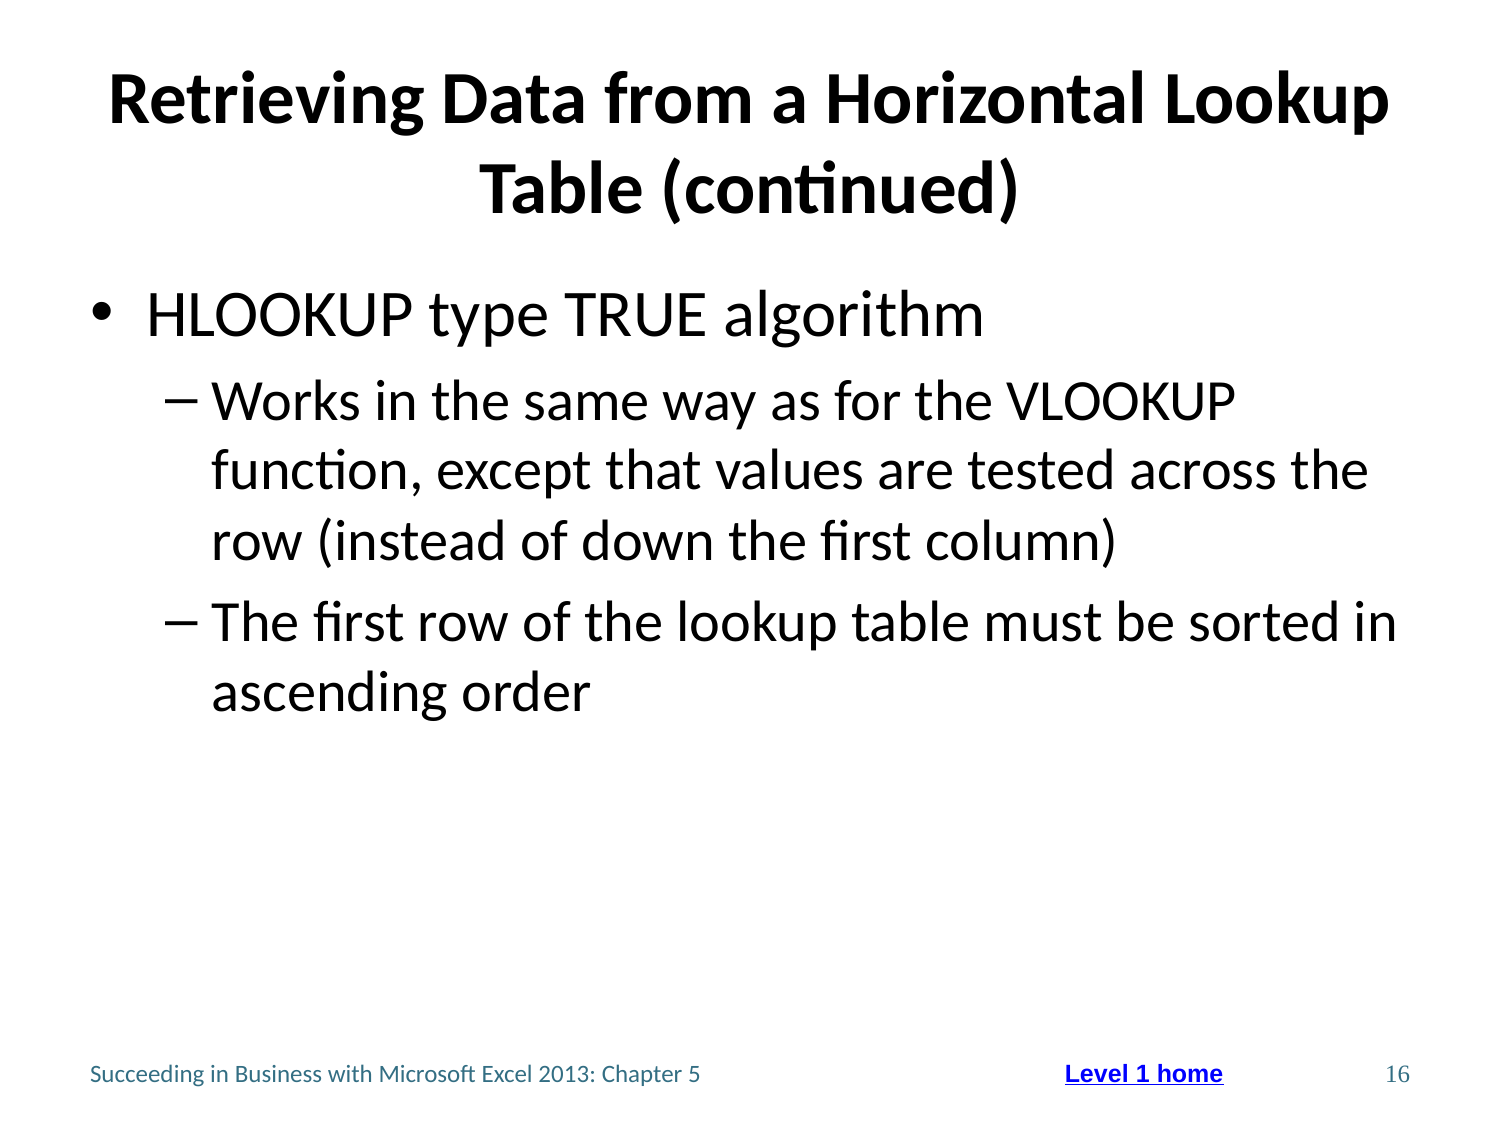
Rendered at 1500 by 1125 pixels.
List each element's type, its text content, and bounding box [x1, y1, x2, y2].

slide_number 16 [1074, 1042, 1425, 1103]
list HLOOKUP type TRUE algorithm Works in the same way as for the VLOOKUP function, except that values are tested across the row (instead of down the first column) The first row of the lookup table must be sorted in ascending order [75, 262, 1425, 1005]
title Retrieving Data from a Horizontal Lookup Table (continued) [75, 45, 1425, 233]
text_box Level 1 home [1049, 1050, 1288, 1095]
footer Succeeding in Business with Microsoft Excel 2013: Chapter 5 [75, 1042, 963, 1103]
